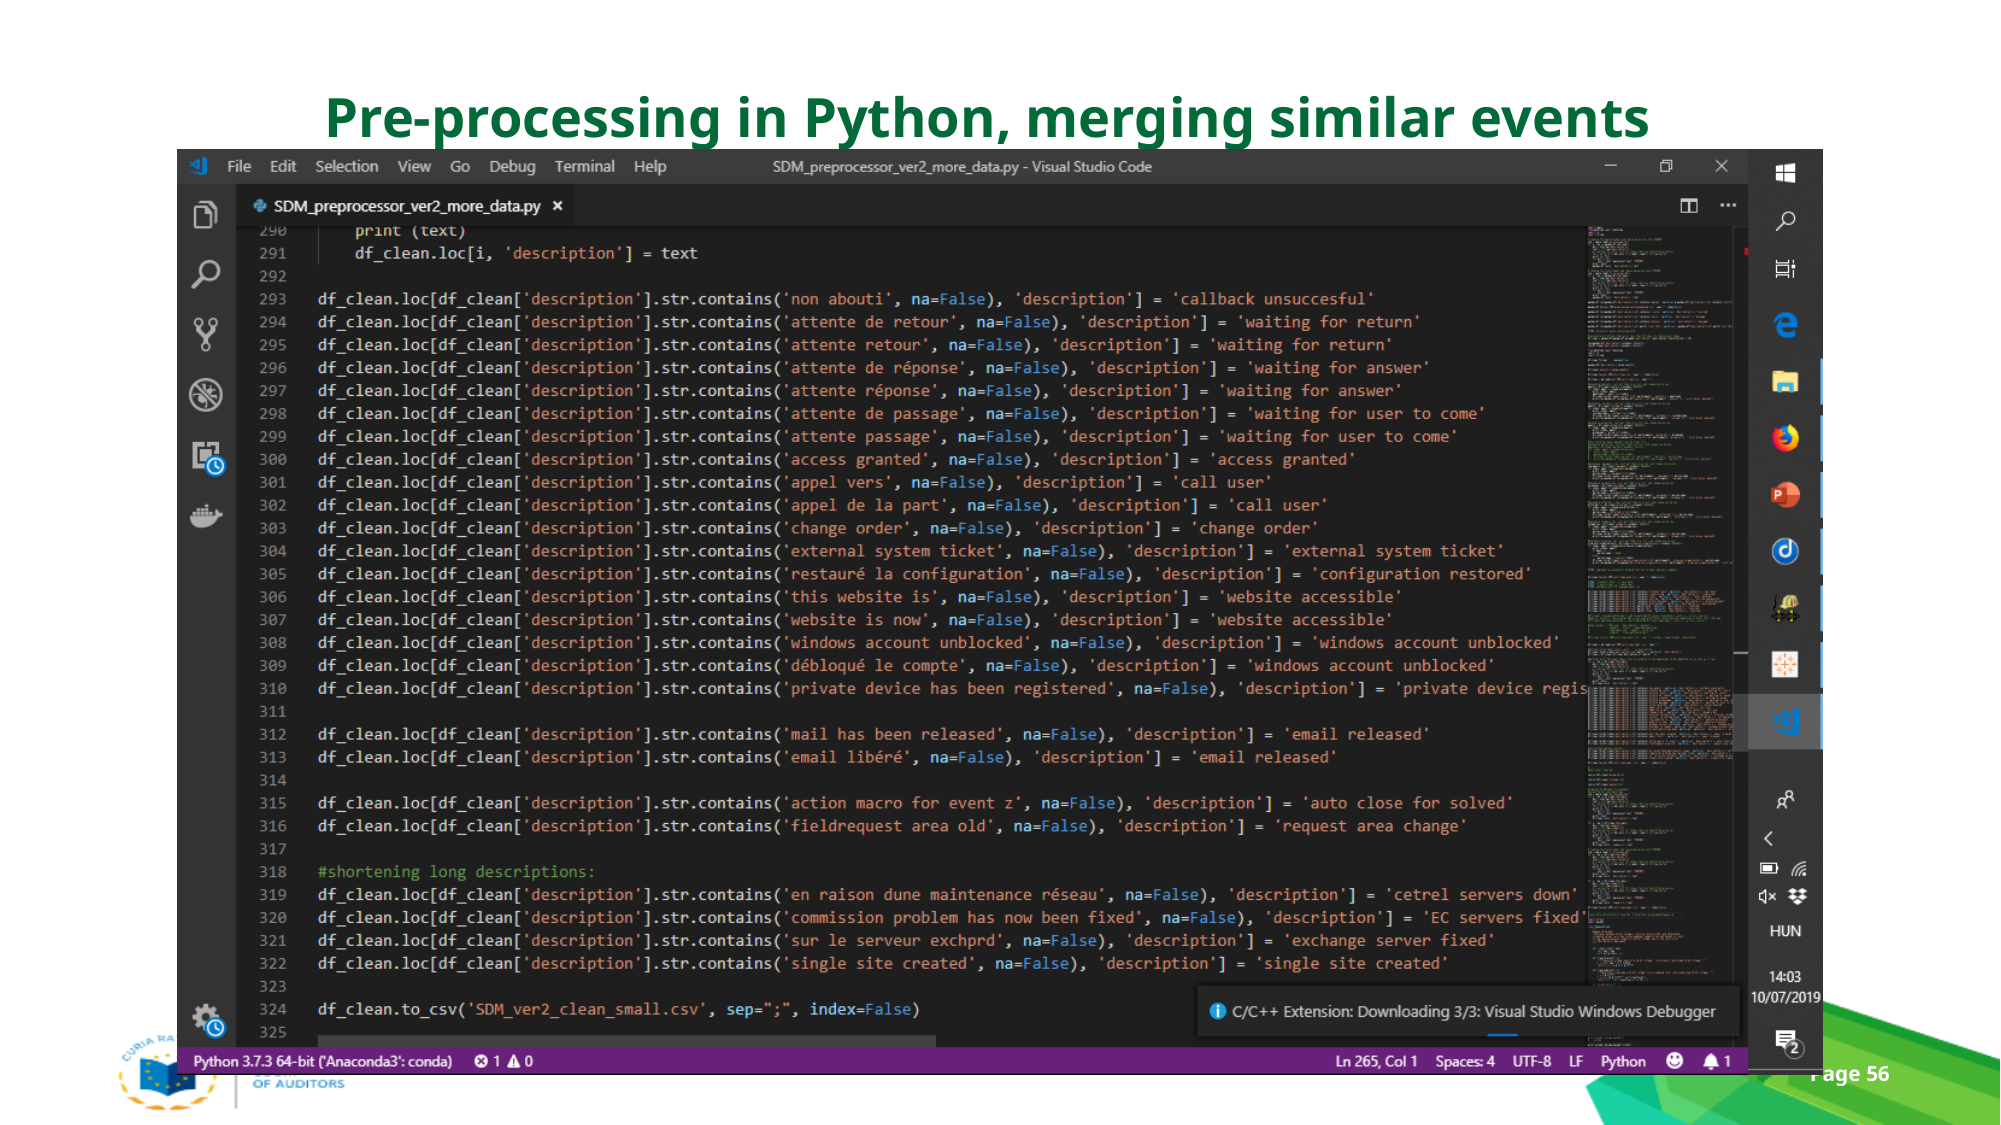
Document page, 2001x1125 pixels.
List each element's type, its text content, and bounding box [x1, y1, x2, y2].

slide_number Page 56 [1496, 1053, 1890, 1095]
title Pre-processing in Python, merging similar events [114, 42, 1863, 149]
picture [109, 148, 2000, 1125]
